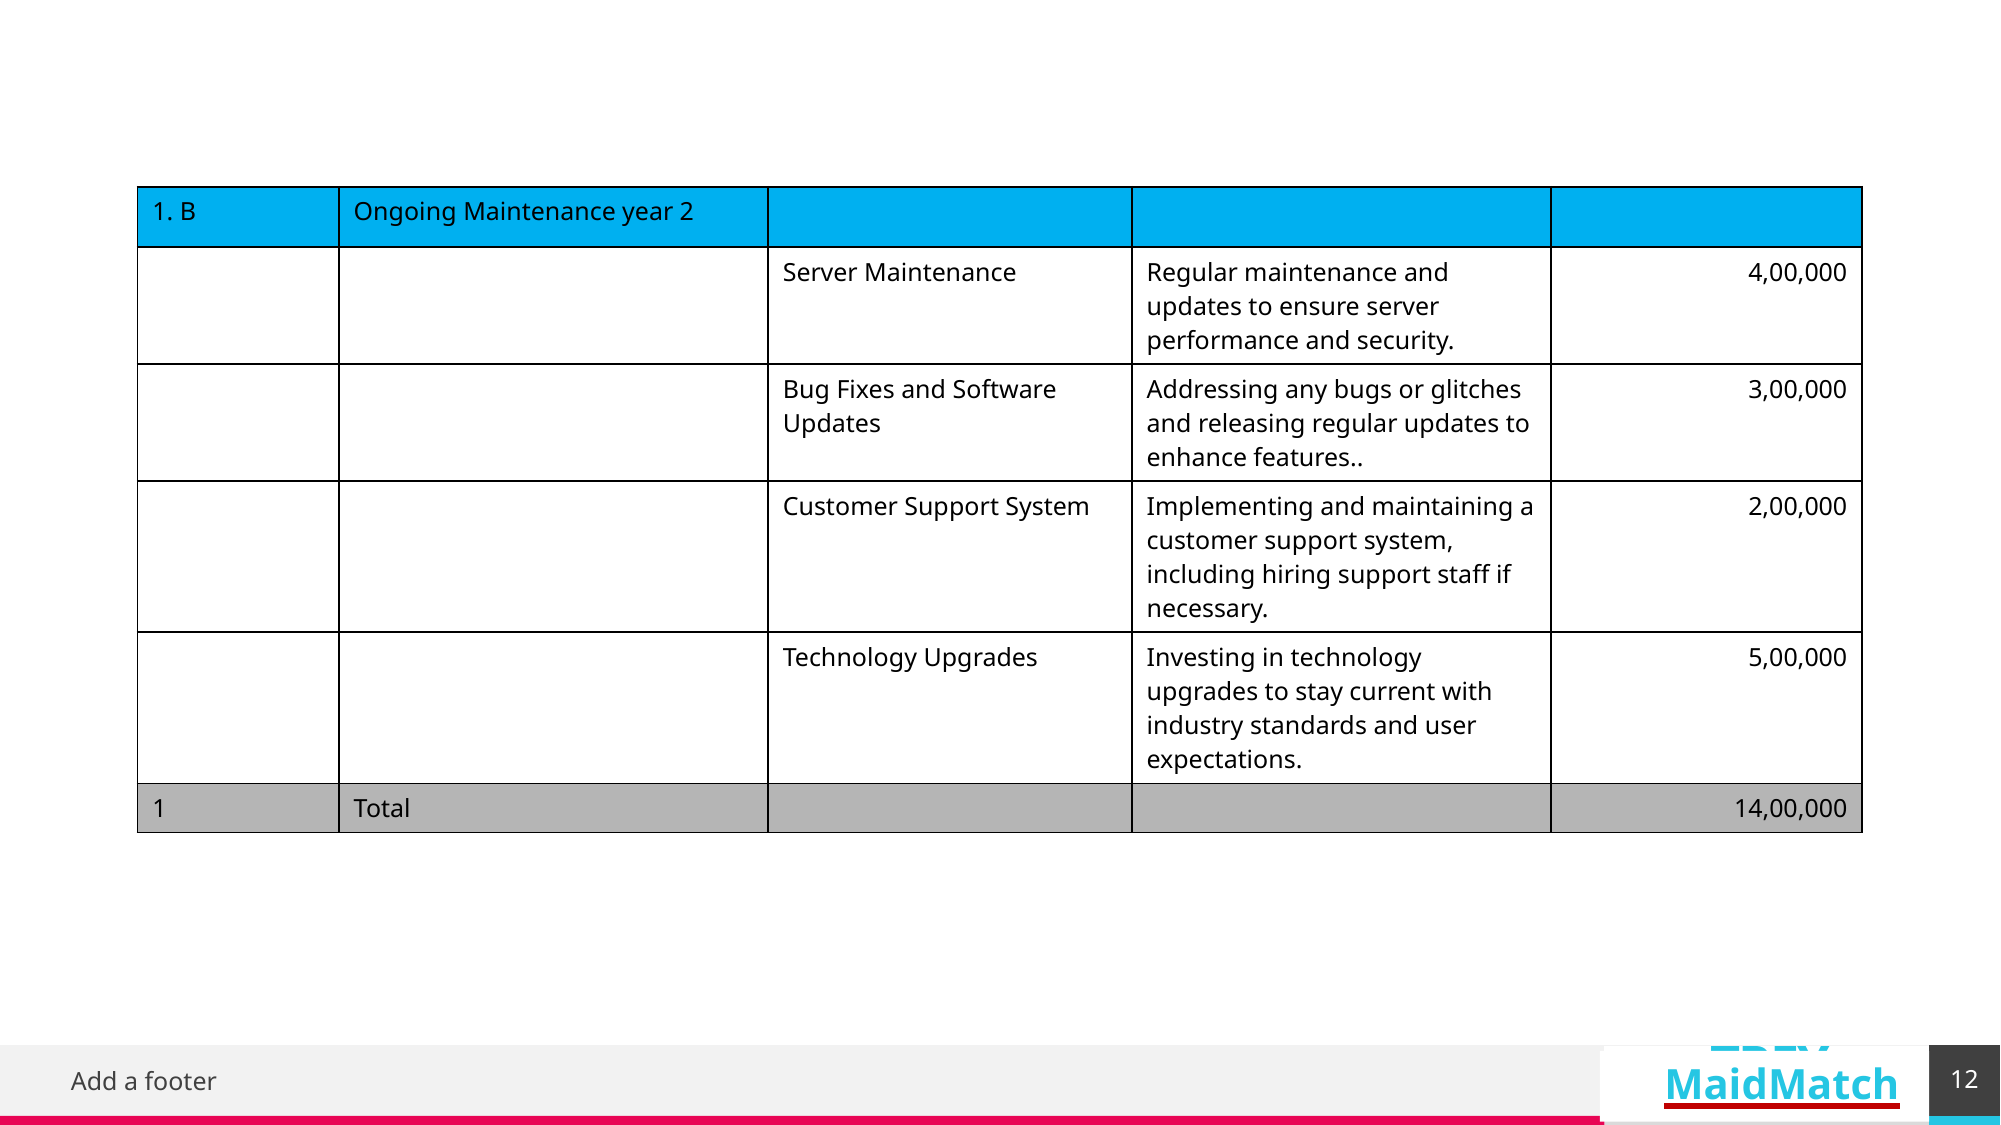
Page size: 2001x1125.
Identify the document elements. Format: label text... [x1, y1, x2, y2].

slide_number 12 [1929, 1045, 2000, 1116]
table_cell 5,00,000 [1552, 633, 1861, 783]
table_cell 14,00,000 [1552, 784, 1861, 832]
table_cell Server Maintenance [769, 248, 1131, 363]
table_cell [340, 248, 767, 363]
table_cell Regular maintenance and updates to ensure server performance and security. [1133, 248, 1550, 363]
table_cell Addressing any bugs or glitches and releasing regular updates to enhance features.. [1133, 365, 1550, 480]
footer Add a footer [70, 1056, 1000, 1105]
table_cell Total [340, 784, 767, 832]
table_header [1133, 188, 1550, 246]
table_cell [340, 365, 767, 480]
table_header [1552, 188, 1861, 246]
text_box MaidMatch [1599, 1050, 1930, 1122]
table_cell 2,00,000 [1552, 482, 1861, 631]
table_cell Bug Fixes and Software Updates [769, 365, 1131, 480]
table_cell 1 [138, 784, 338, 832]
table_cell [769, 784, 1131, 832]
table_cell [138, 633, 338, 783]
table_cell [340, 482, 767, 631]
table_cell Implementing and maintaining a customer support system, including hiring support staff if necessary. [1133, 482, 1550, 631]
table_header 1. B [138, 188, 338, 246]
table_cell [138, 248, 338, 363]
table_cell Customer Support System [769, 482, 1131, 631]
table_cell 3,00,000 [1552, 365, 1861, 480]
table_cell [138, 482, 338, 631]
table_header Ongoing Maintenance year 2 [340, 188, 767, 246]
table_cell Technology Upgrades [769, 633, 1131, 783]
table_cell Investing in technology upgrades to stay current with industry standards and user expectations. [1133, 633, 1550, 783]
table_cell 4,00,000 [1552, 248, 1861, 363]
table_cell [1133, 784, 1550, 832]
table_cell [340, 633, 767, 783]
table_header [769, 188, 1131, 246]
table_cell [138, 365, 338, 480]
